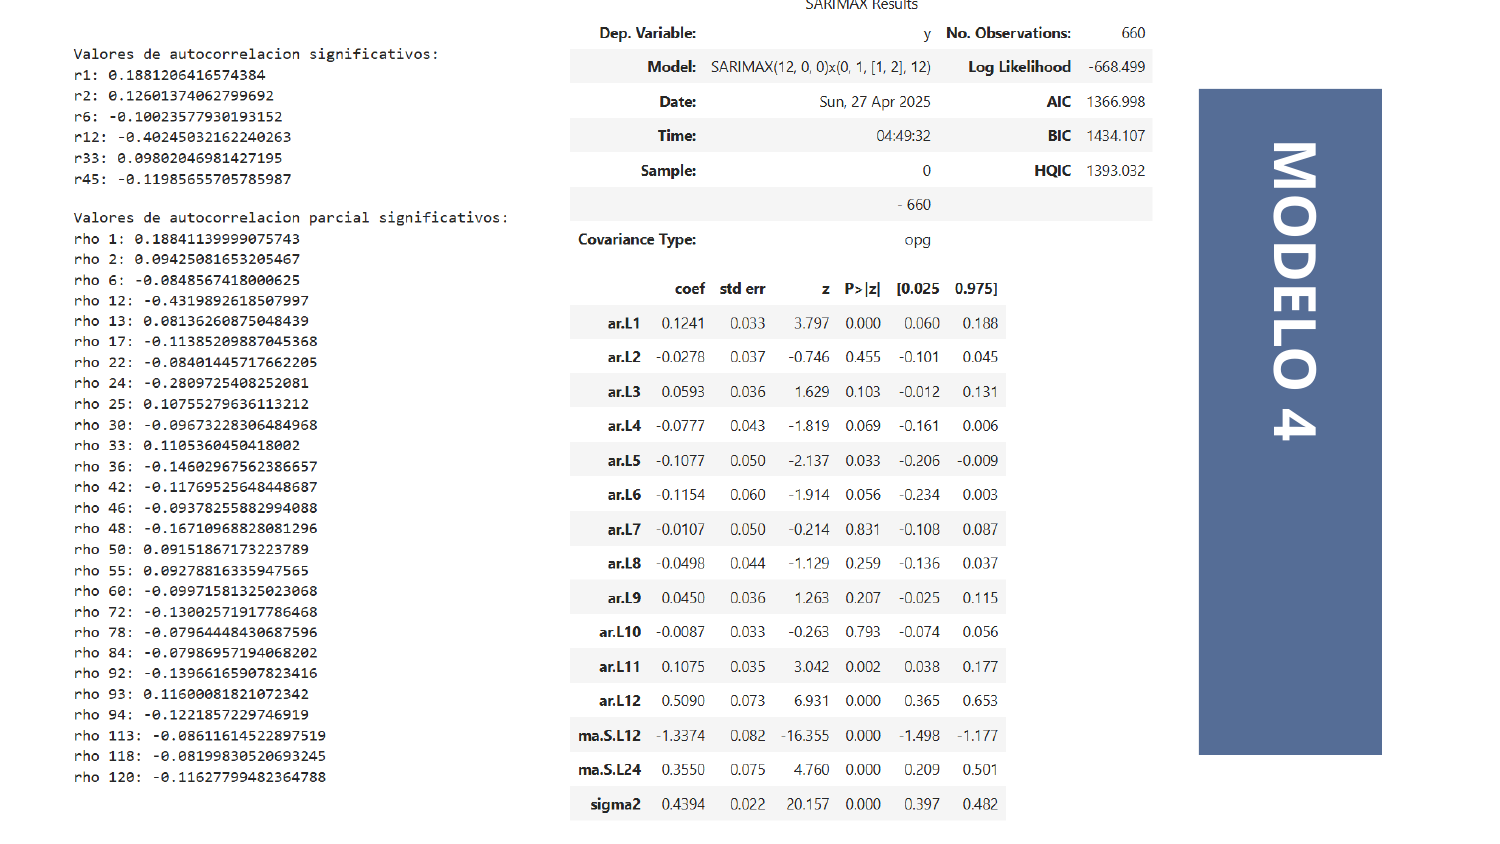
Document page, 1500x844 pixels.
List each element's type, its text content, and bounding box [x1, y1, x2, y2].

picture [557, 0, 1164, 844]
title MODELO 4 [1248, 123, 1396, 598]
picture [69, 39, 545, 805]
text_box [1198, 88, 1382, 755]
